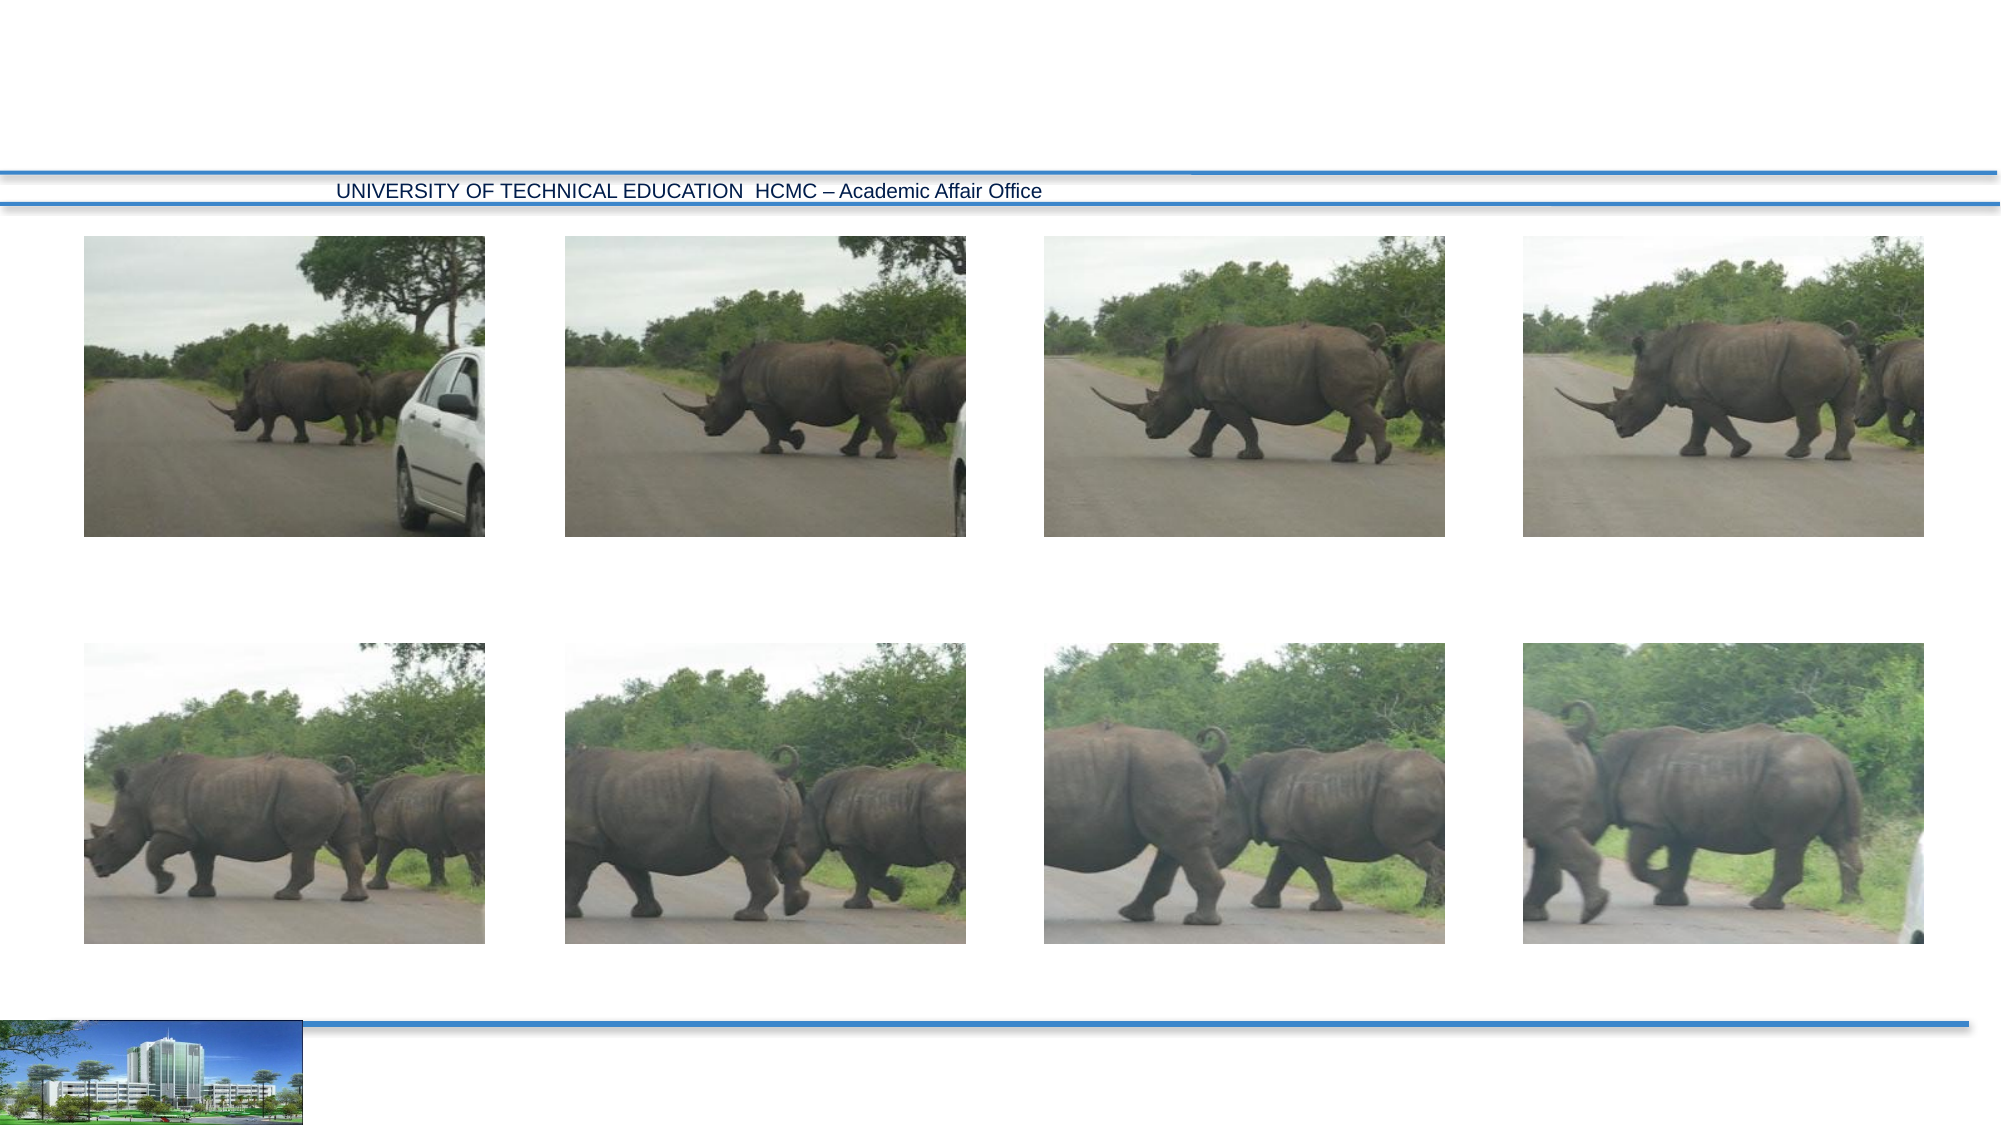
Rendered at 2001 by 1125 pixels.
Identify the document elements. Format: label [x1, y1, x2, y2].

picture [1523, 236, 1924, 538]
picture [84, 643, 485, 945]
picture [1044, 643, 1445, 945]
picture [84, 236, 485, 538]
picture [1523, 643, 1924, 945]
picture [565, 236, 966, 538]
picture [1044, 236, 1445, 538]
picture [0, 1020, 303, 1125]
picture [565, 643, 966, 945]
